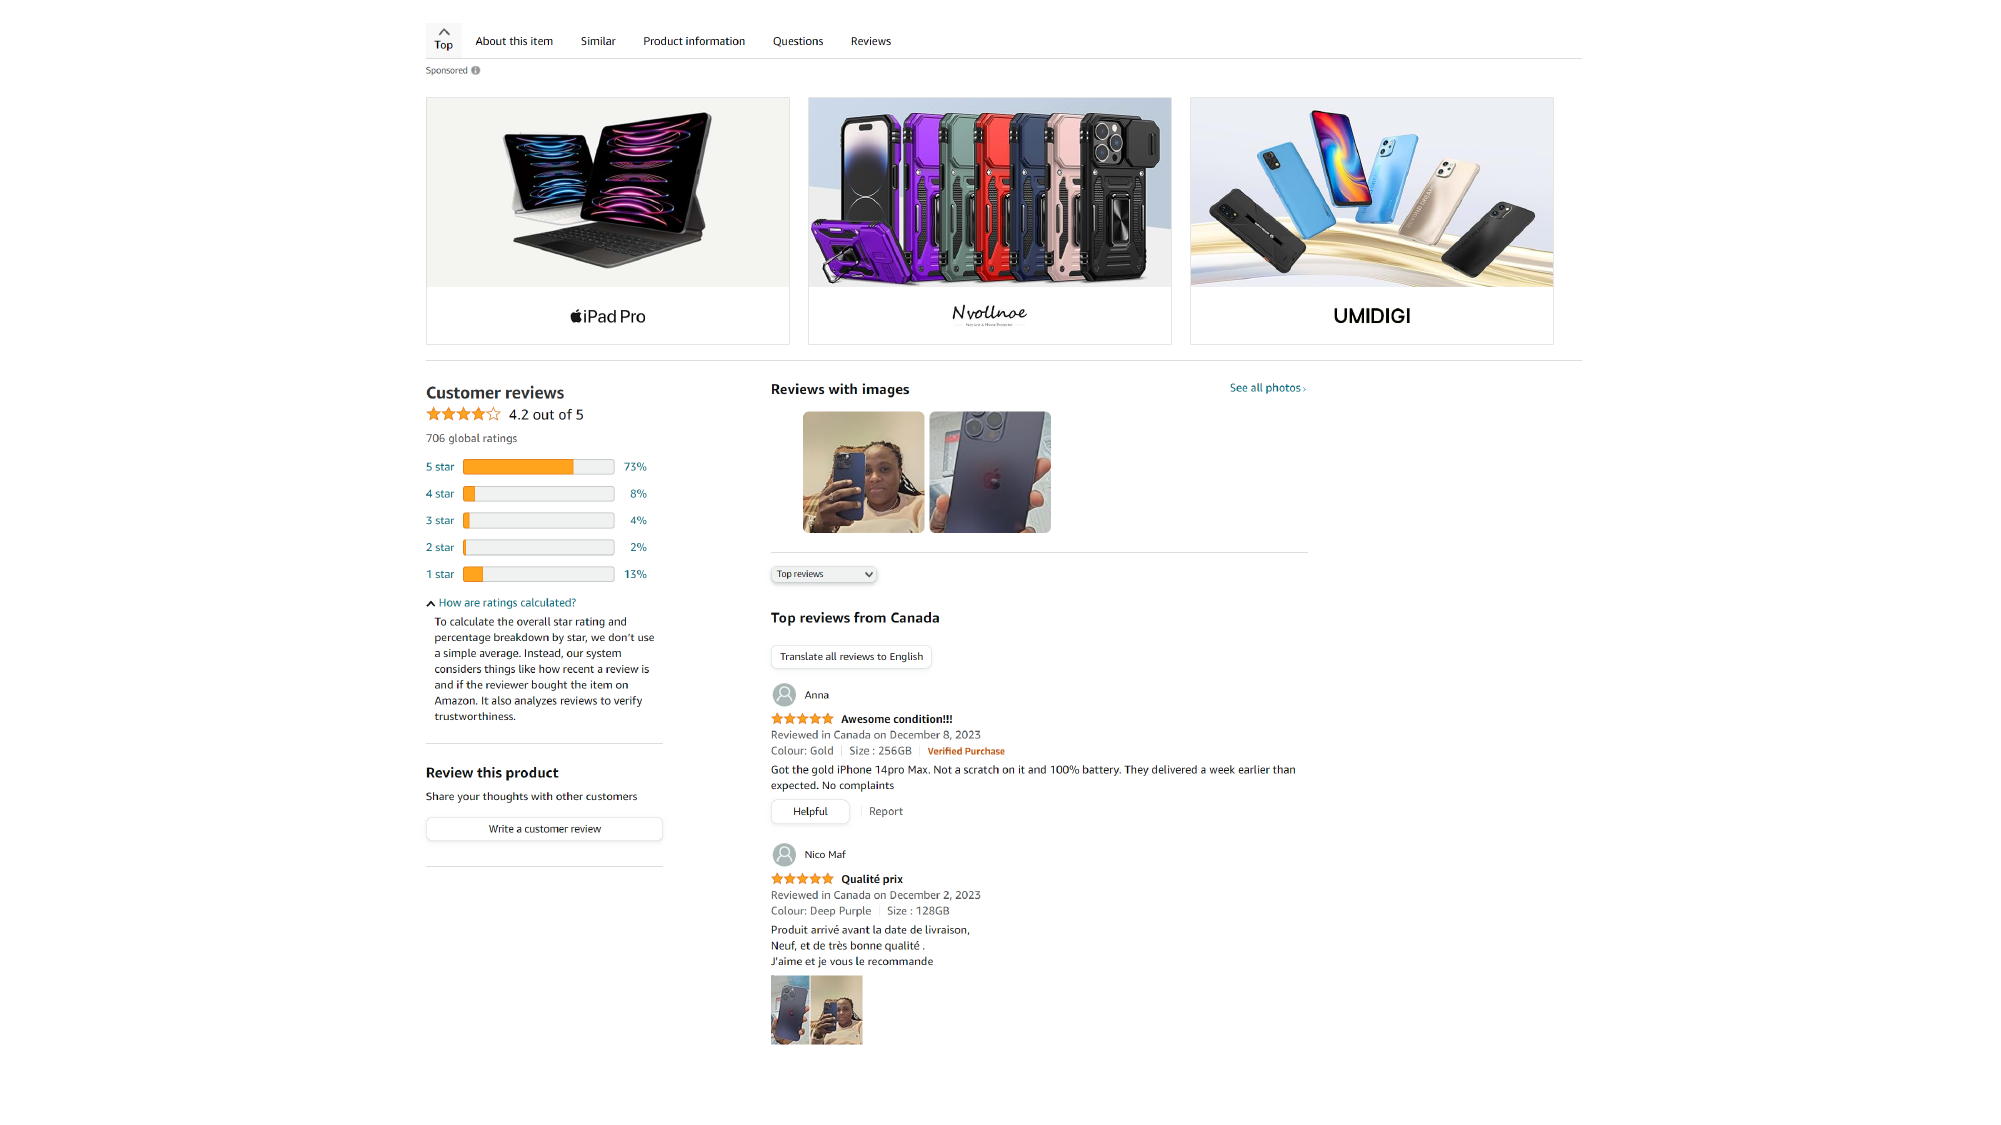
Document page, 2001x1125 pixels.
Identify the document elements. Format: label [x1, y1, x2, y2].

picture [417, 23, 1618, 1046]
